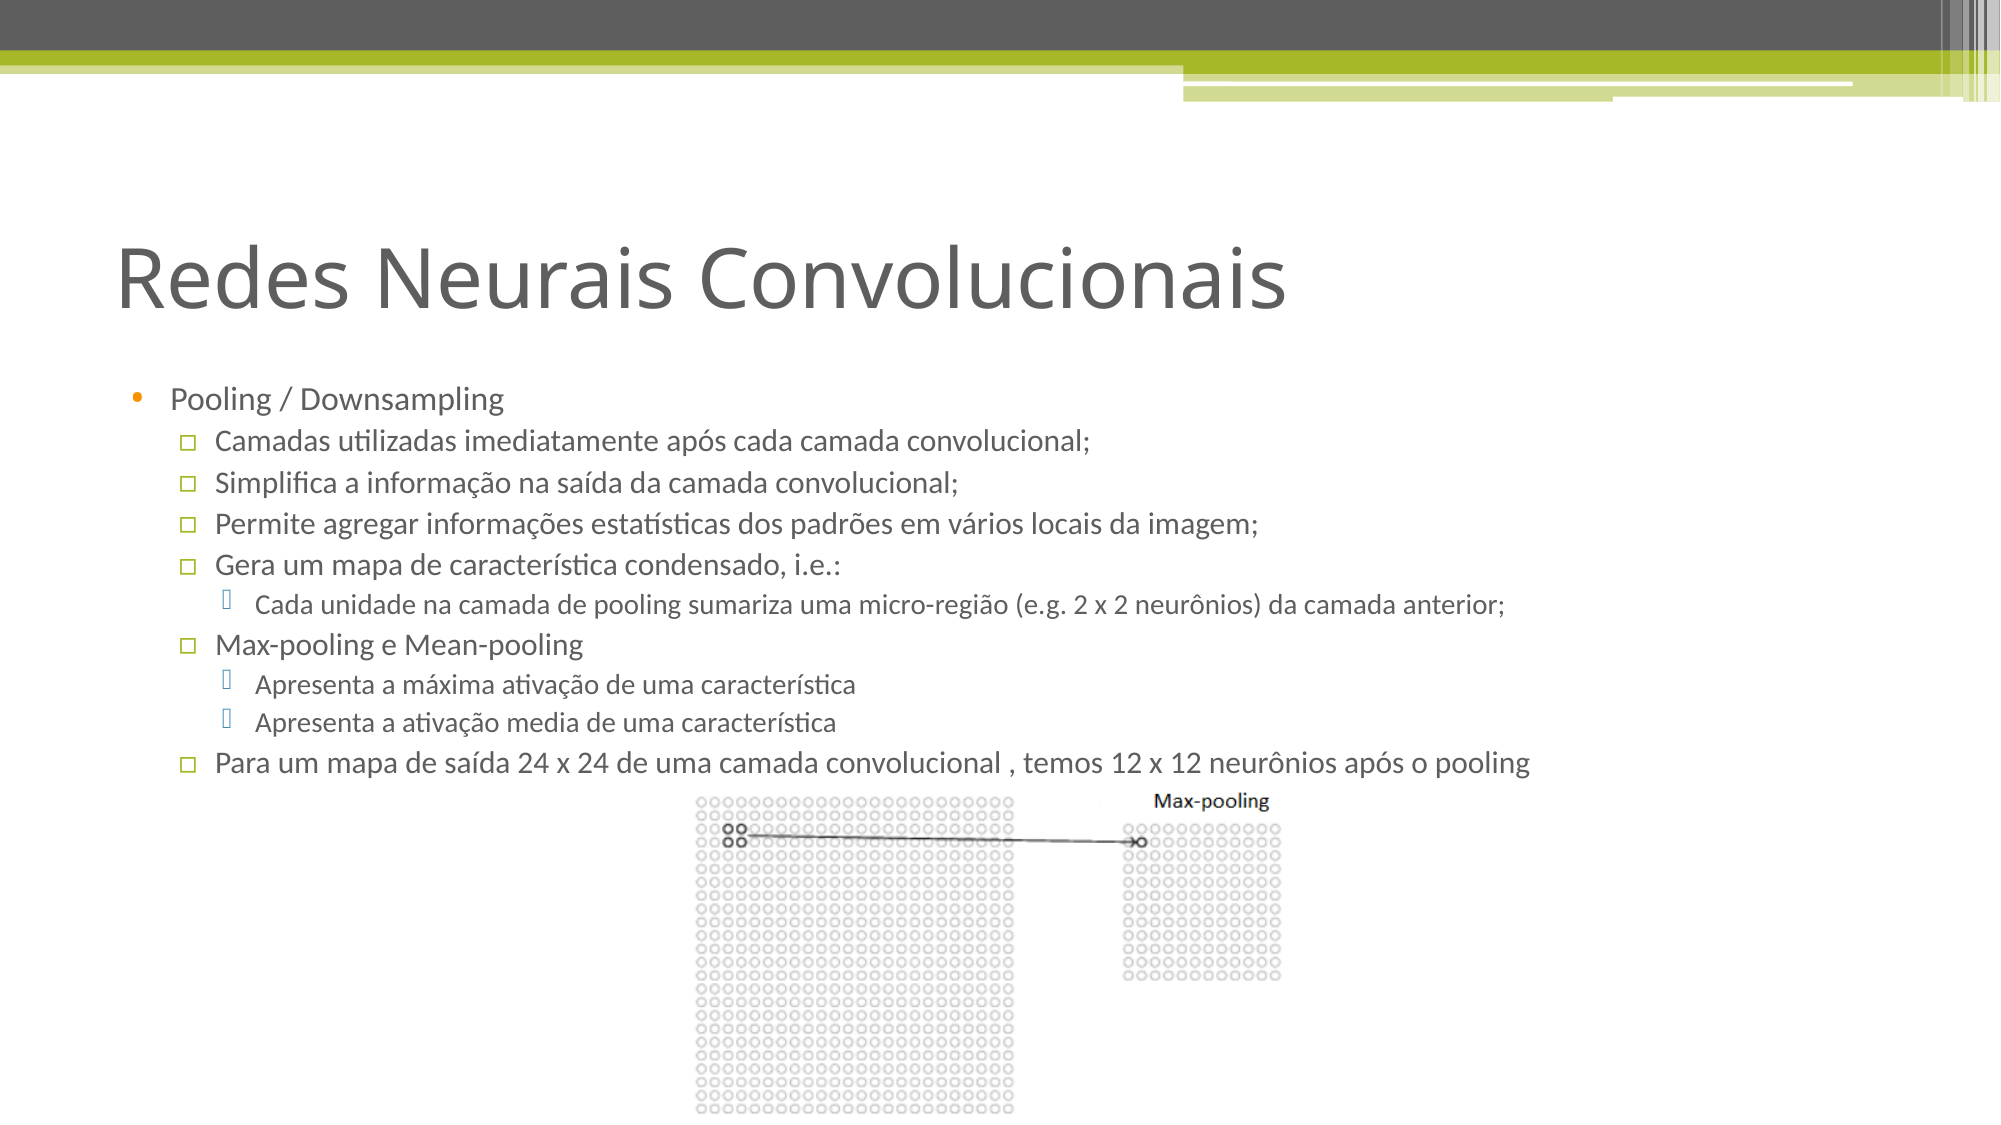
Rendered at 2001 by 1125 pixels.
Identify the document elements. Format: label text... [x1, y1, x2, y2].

title Redes Neurais Convolucionais [99, 187, 1900, 363]
picture [686, 779, 1314, 1125]
list Pooling / Downsampling Camadas utilizadas imediatamente após cada camada convolucional; Simplifica a informação na saída da camada convolucional; Permite agregar informações estatísticas dos padrões em vários locais da imagem; Gera um mapa de característica condensado, i.e.: Cada unidade na camada de pooling sumariza uma micro-região (e.g. 2 x 2 neurônios) da camada anterior; Max-pooling e Mean-pooling Apresenta a máxima ativação de uma característica Apresenta a ativação media de uma característica Para um mapa de saída 24 x 24 de uma camada convolucional , temos 12 x 12 neurônios após o pooling [99, 368, 1917, 792]
